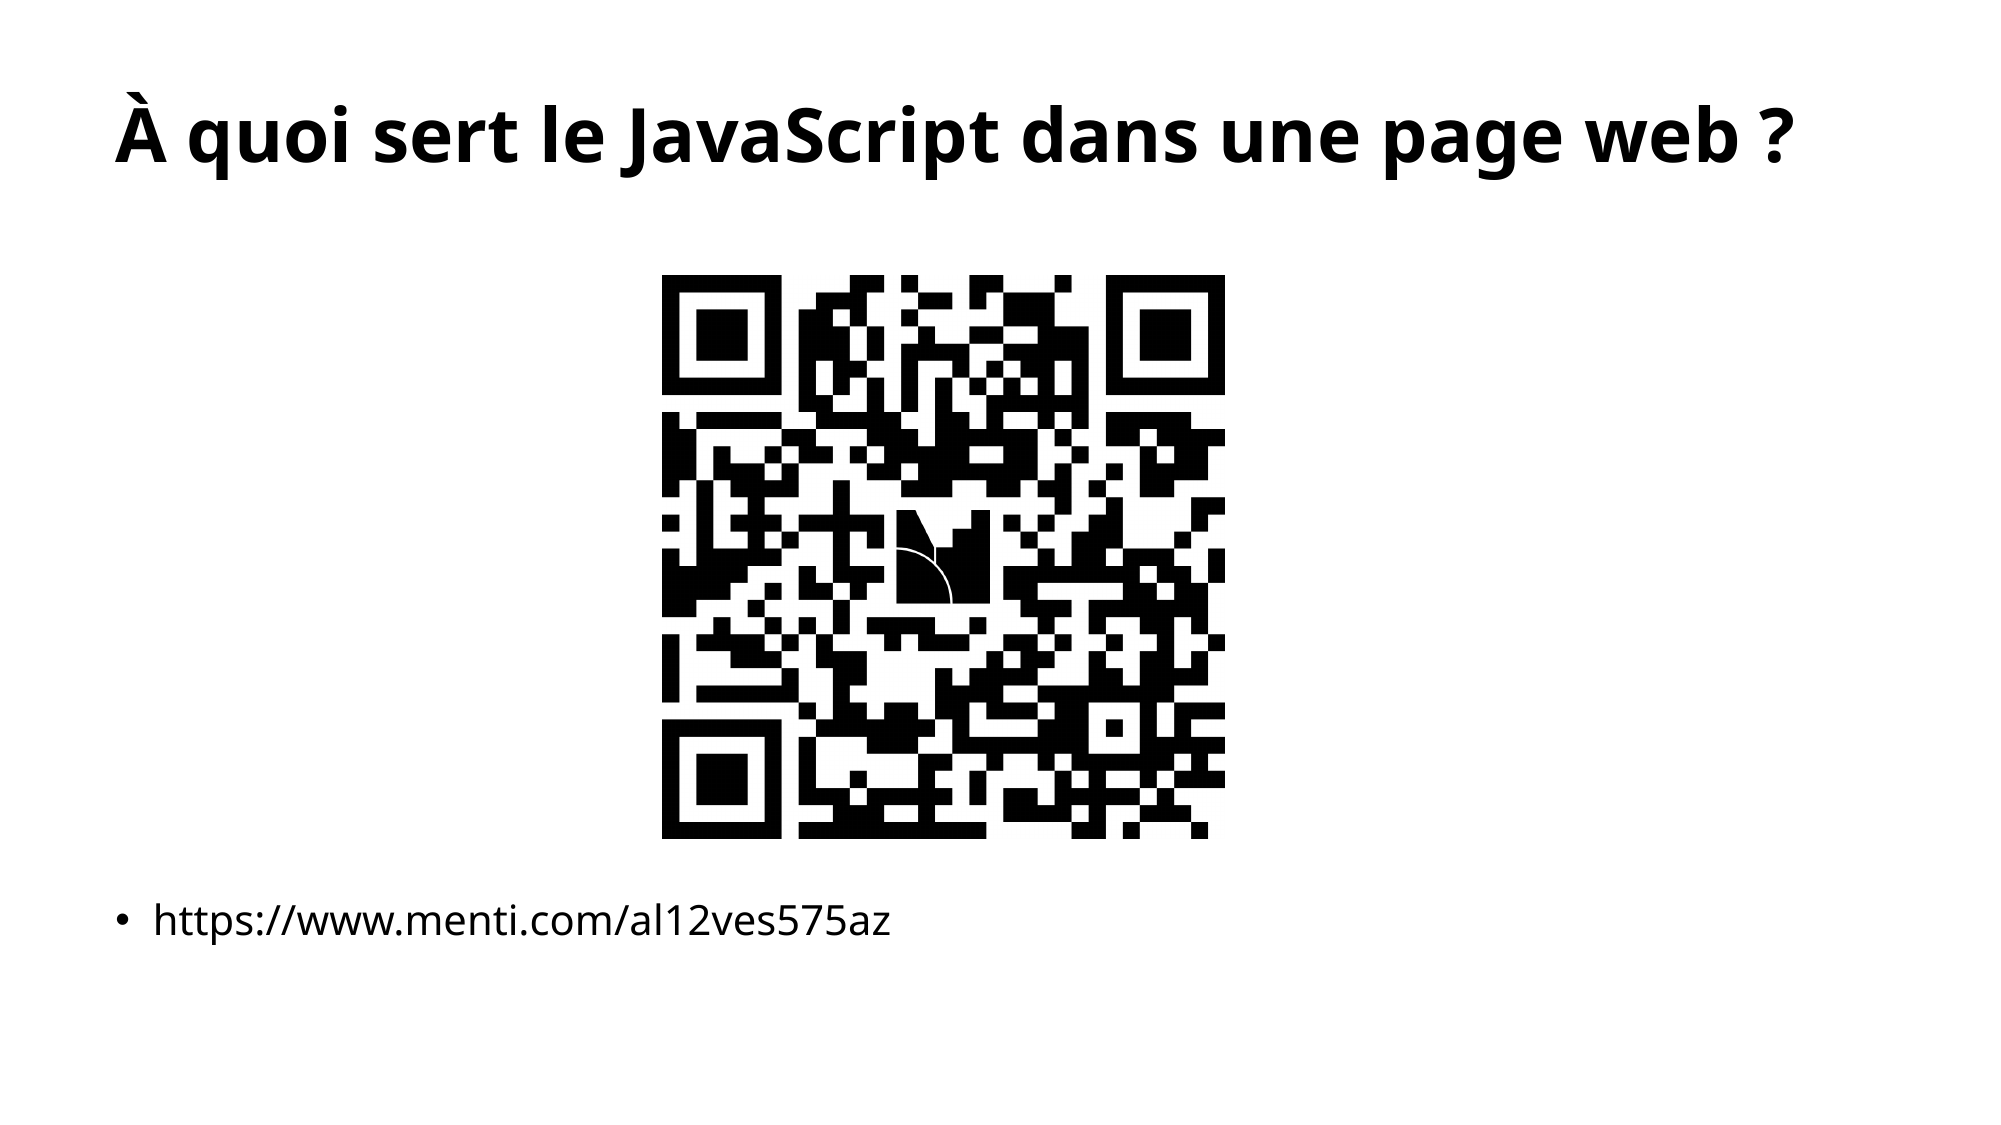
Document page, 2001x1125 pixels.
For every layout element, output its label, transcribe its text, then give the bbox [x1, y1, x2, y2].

picture [662, 275, 1225, 839]
title À quoi sert le JavaScript dans une page web ? [100, 90, 1849, 276]
list https://www.menti.com/al12ves575az [100, 281, 1849, 1035]
